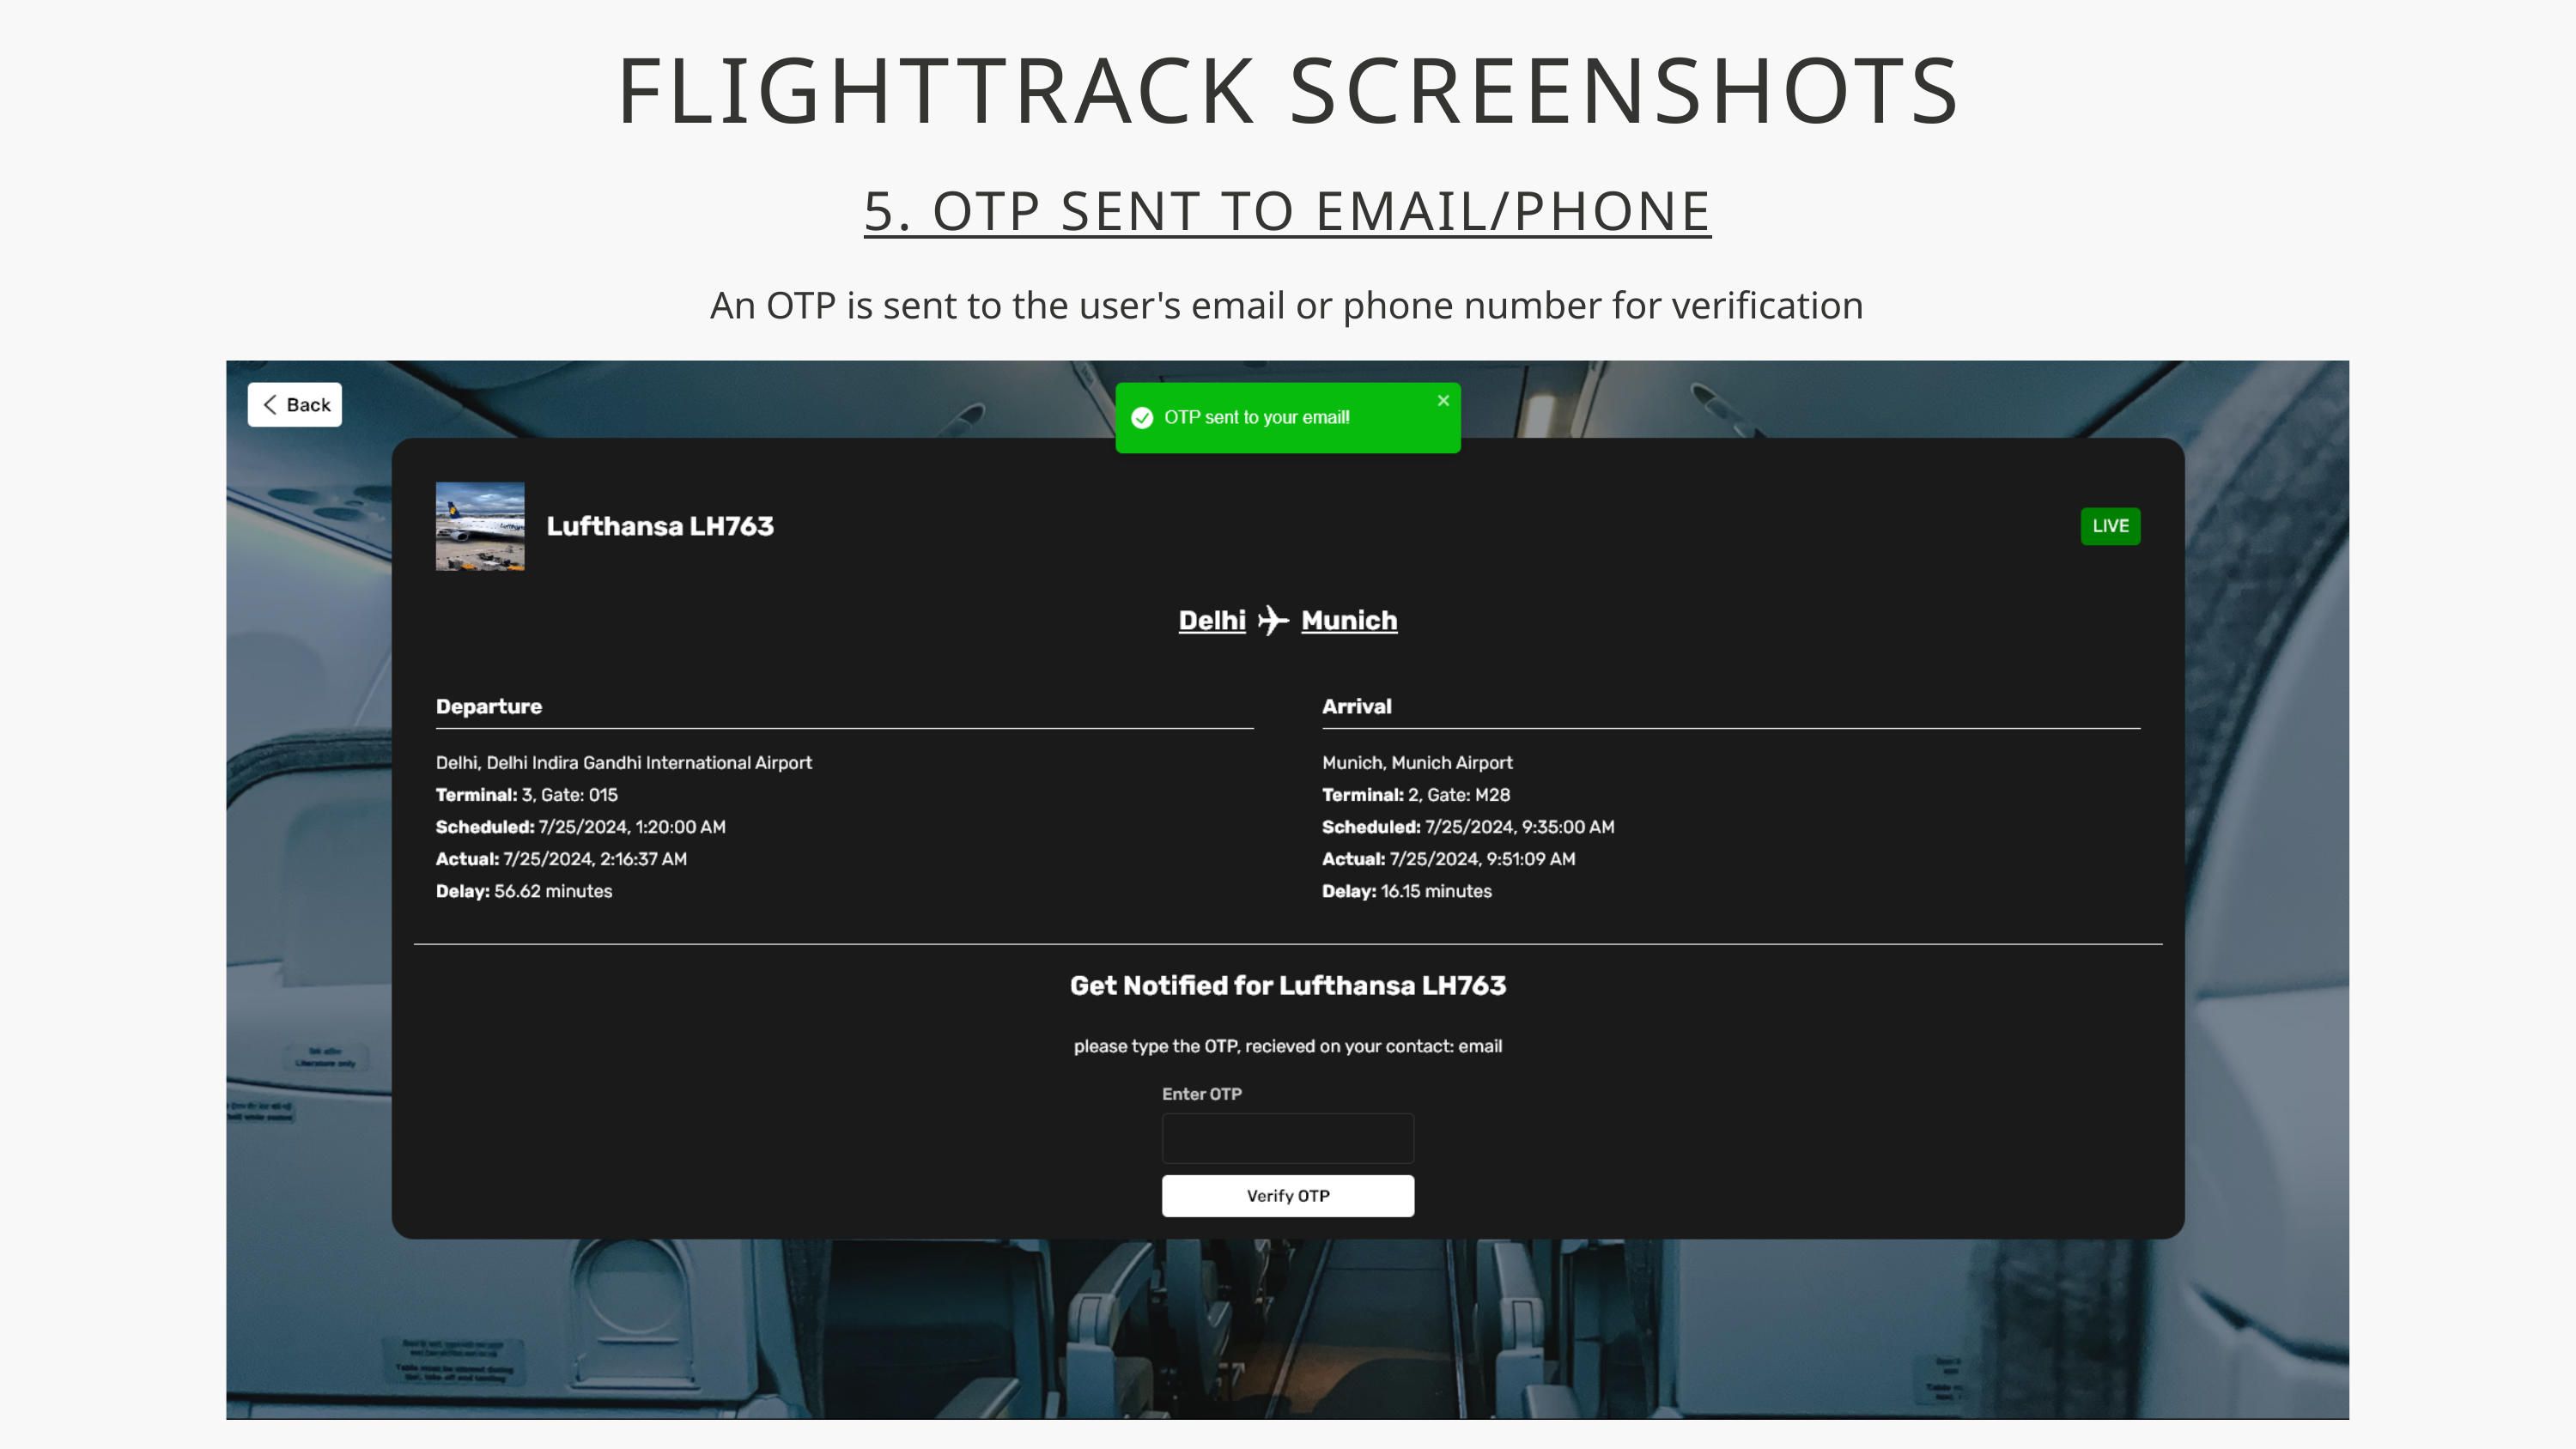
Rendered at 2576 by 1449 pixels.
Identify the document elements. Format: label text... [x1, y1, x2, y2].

text_box An OTP is sent to the user's email or phone number for verification [530, 274, 2046, 326]
text_box FLIGHTTRACK SCREENSHOTS [492, 14, 2084, 142]
text_box 5. OTP SENT TO EMAIL/PHONE [614, 166, 1962, 242]
text_box [226, 361, 2350, 1420]
